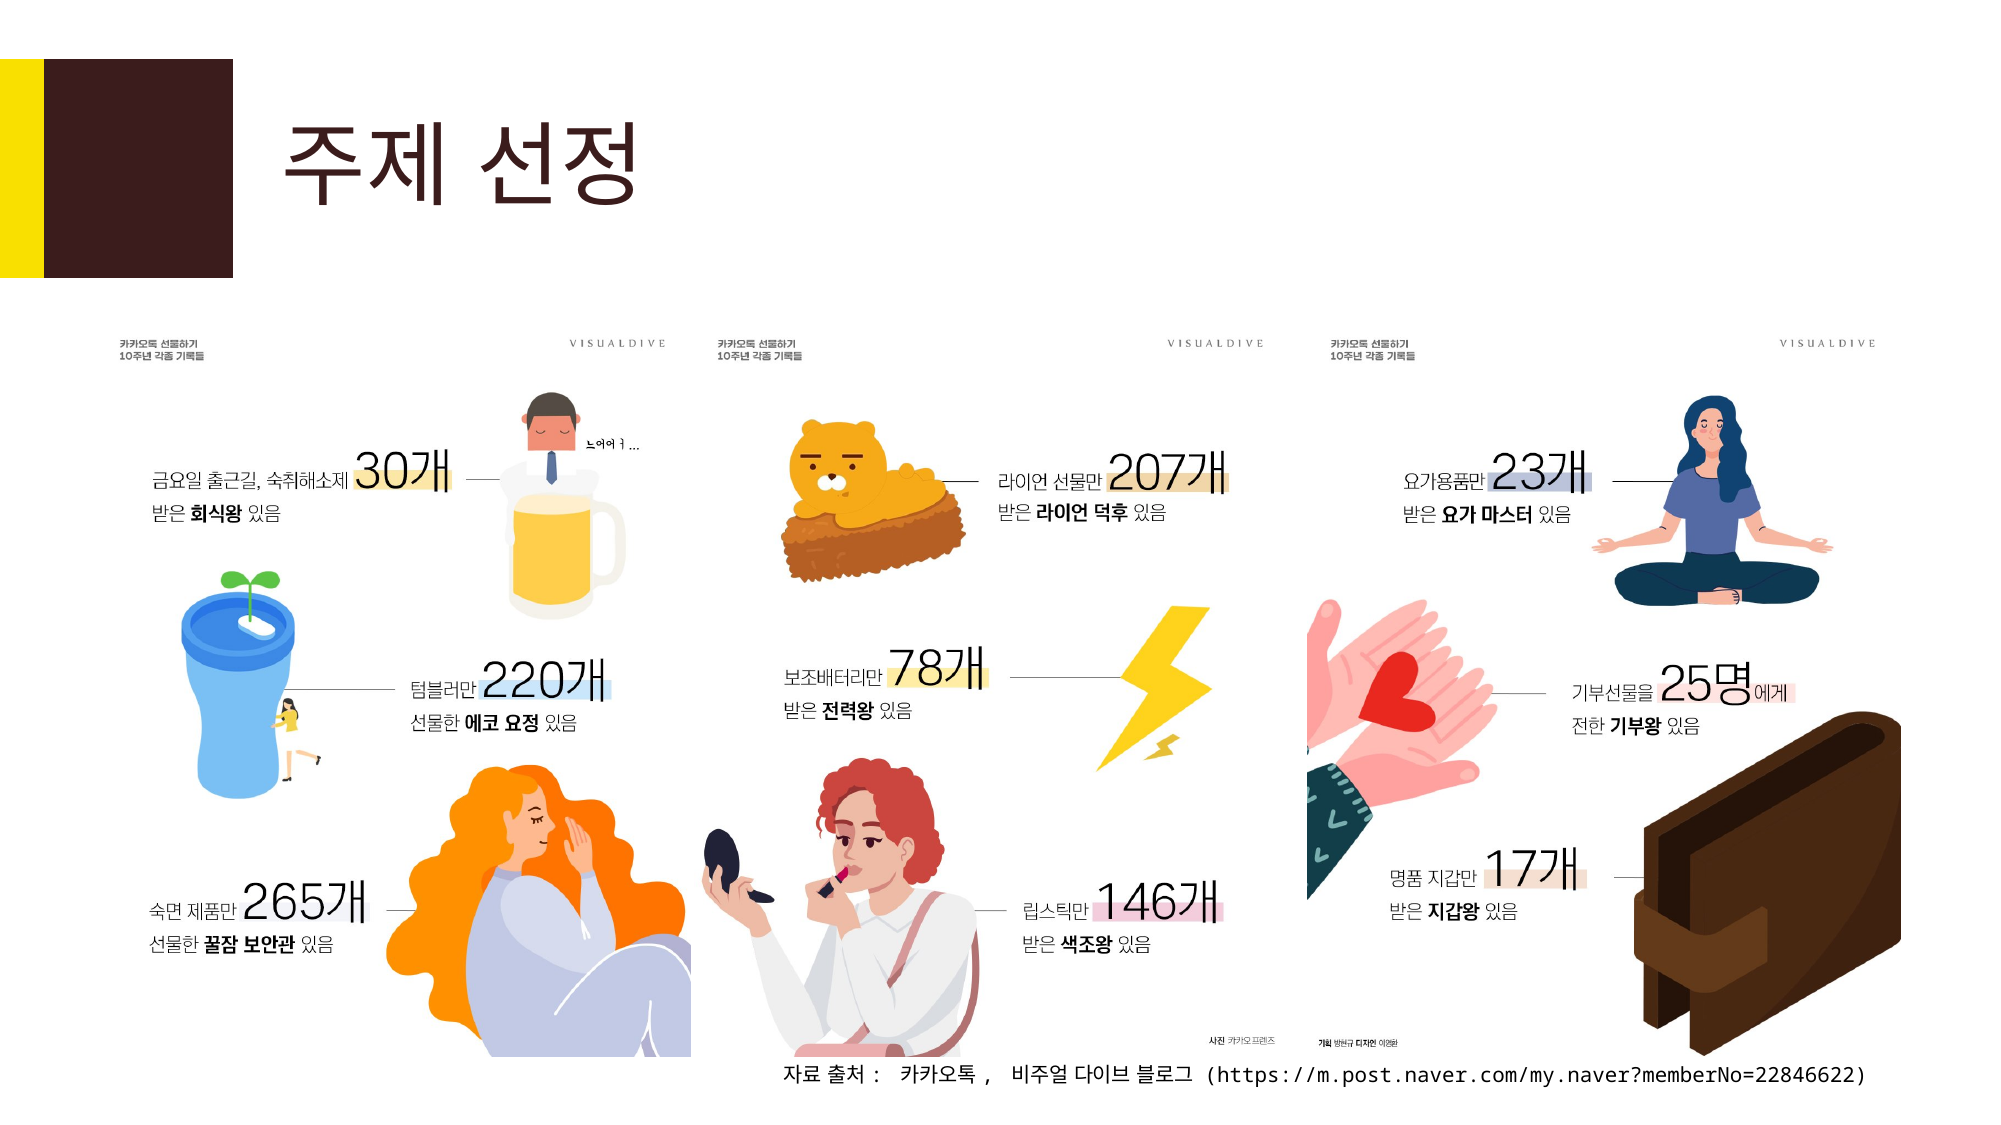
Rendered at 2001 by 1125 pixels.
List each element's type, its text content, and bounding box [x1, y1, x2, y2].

title 주제 선정 [266, 59, 1863, 278]
text_box [44, 59, 233, 278]
text_box 자료 출처: 카카오톡, 비주얼 다이브 블로그 (https://m.post.naver.com/my.naver?memberNo=22846622) [100, 1054, 1882, 1095]
text_box [0, 59, 44, 278]
picture [694, 315, 1901, 1057]
picture [96, 315, 691, 1057]
